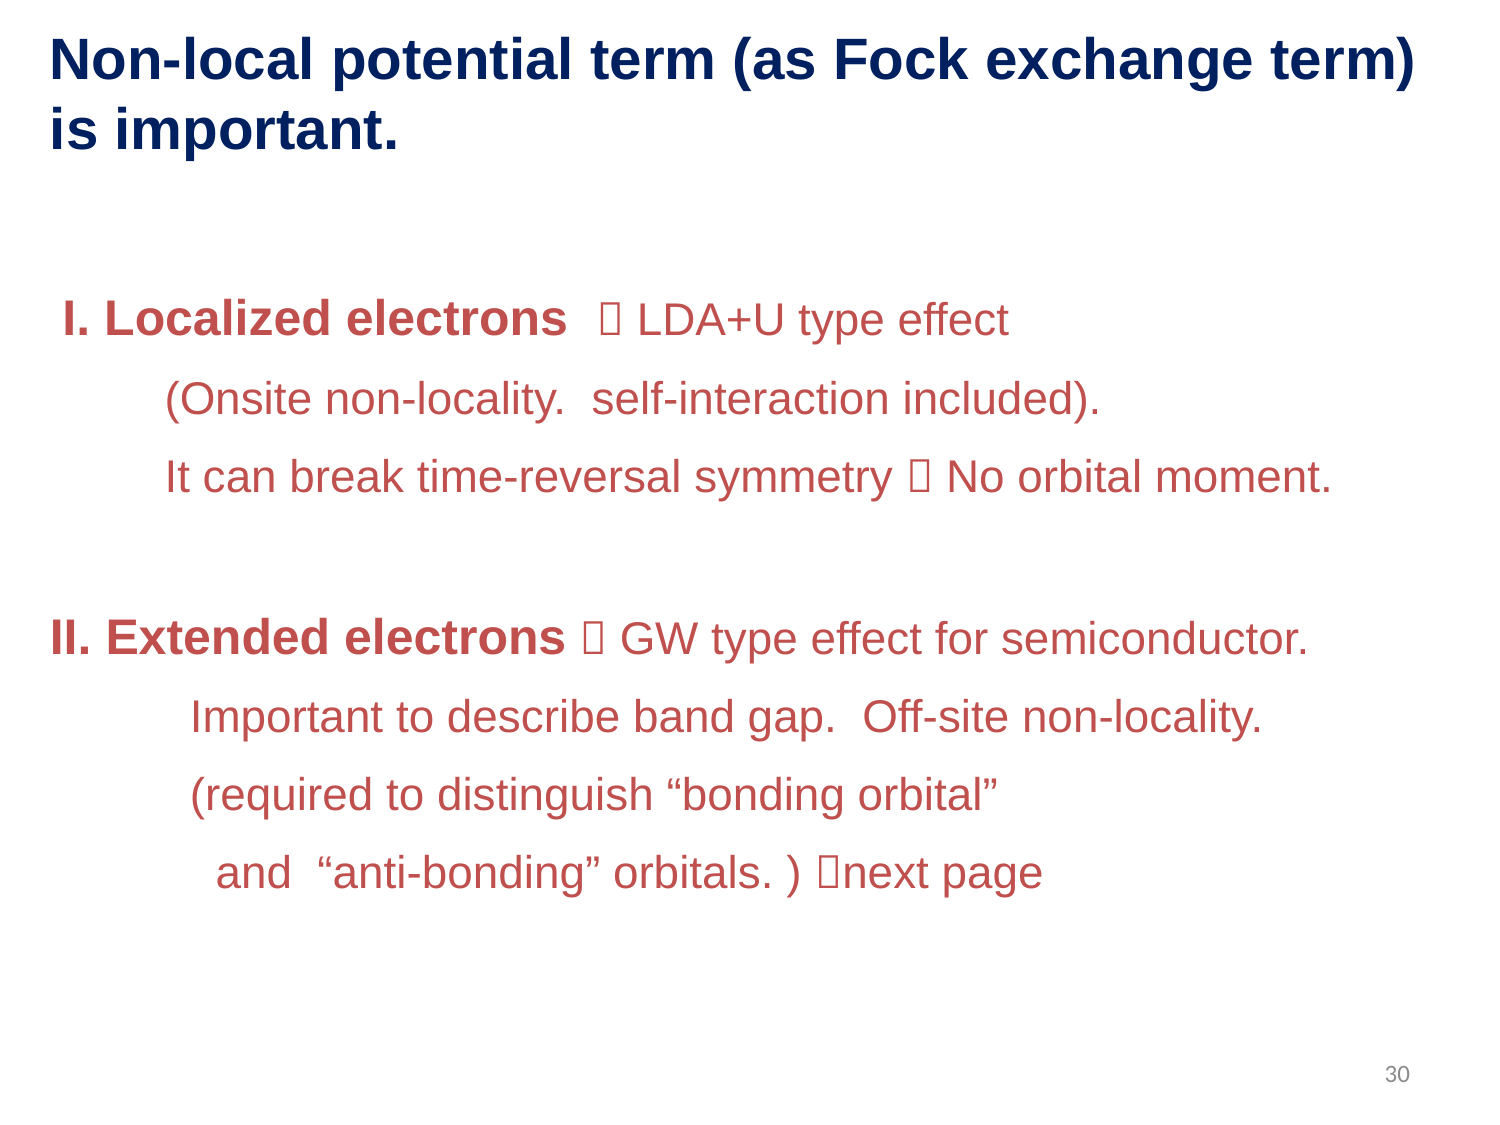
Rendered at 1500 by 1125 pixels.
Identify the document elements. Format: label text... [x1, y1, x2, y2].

slide_number 30 [1074, 1042, 1425, 1103]
text_box Non-local potential term (as Fock exchange term) is important. I. Localized electrons  LDA+U type effect (Onsite non-locality. self-interaction included). It can break time-reversal symmetry  No orbital moment. II. Extended electrons  GW type effect for semiconductor. Important to describe band gap. Off-site non-locality. (required to distinguish “bonding orbital” and “anti-bonding” orbitals. ) next page [35, 13, 1448, 906]
